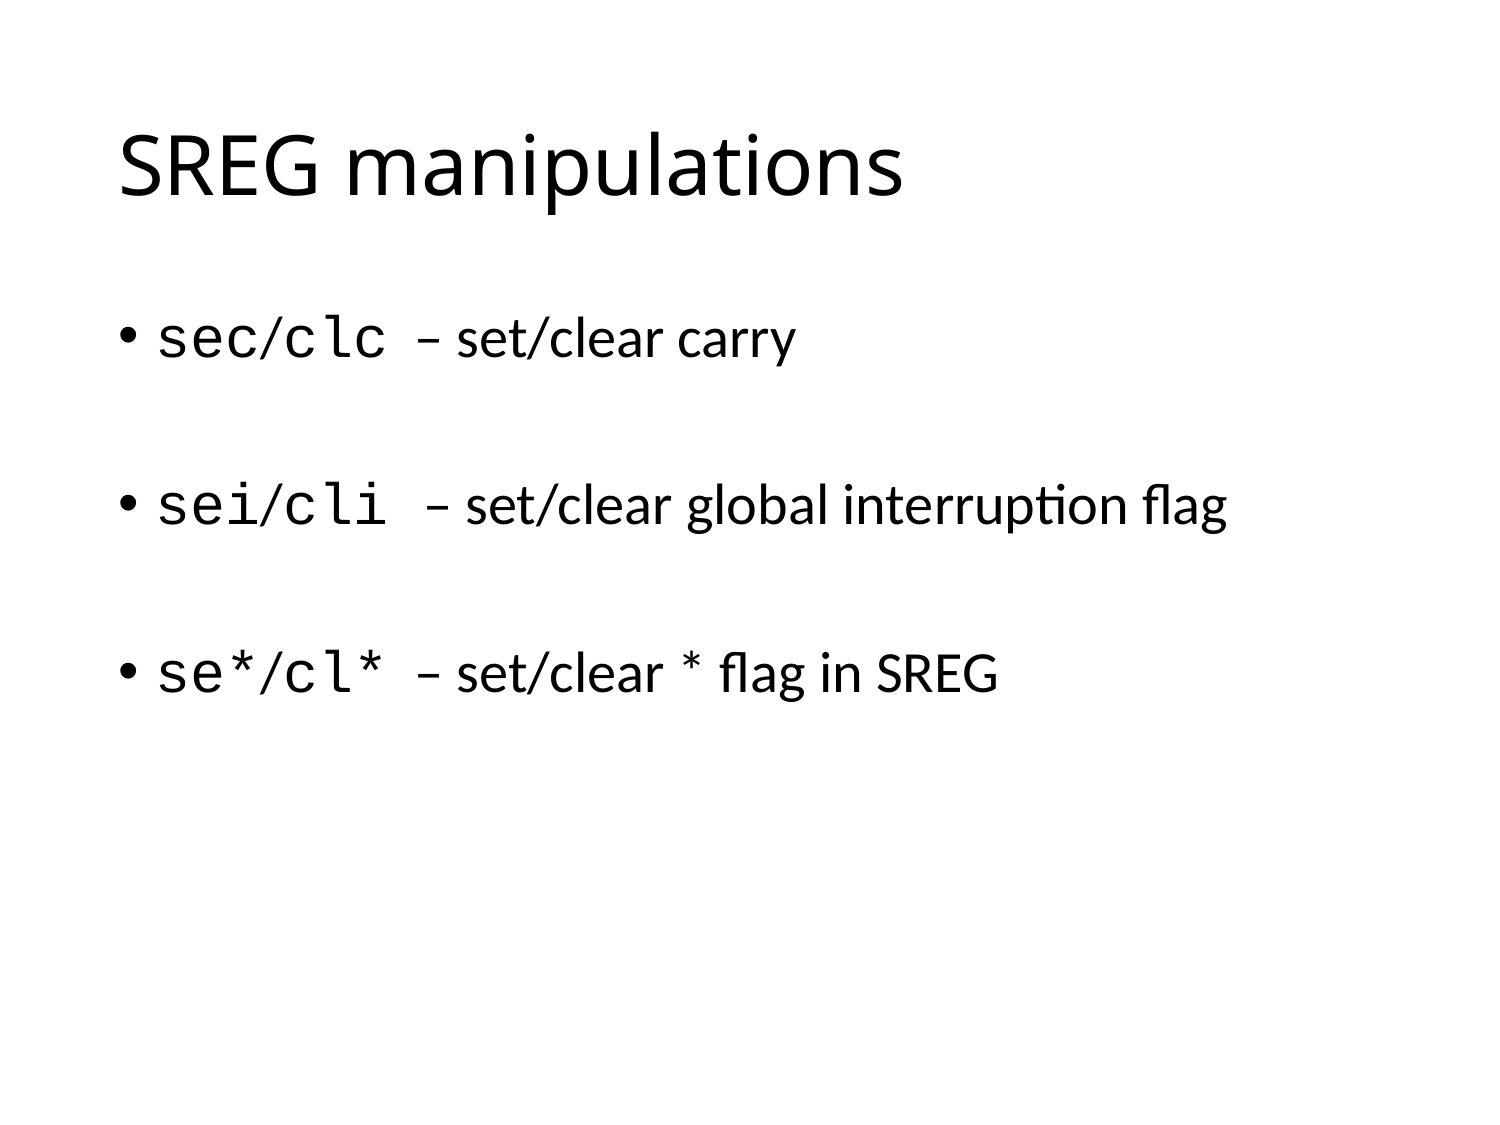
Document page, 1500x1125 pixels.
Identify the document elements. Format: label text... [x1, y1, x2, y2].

title SREG manipulations [103, 59, 1397, 278]
list sec/clc – set/clear carry sei/cli – set/clear global interruption flag se*/cl* – set/clear * flag in SREG [103, 299, 1397, 1014]
